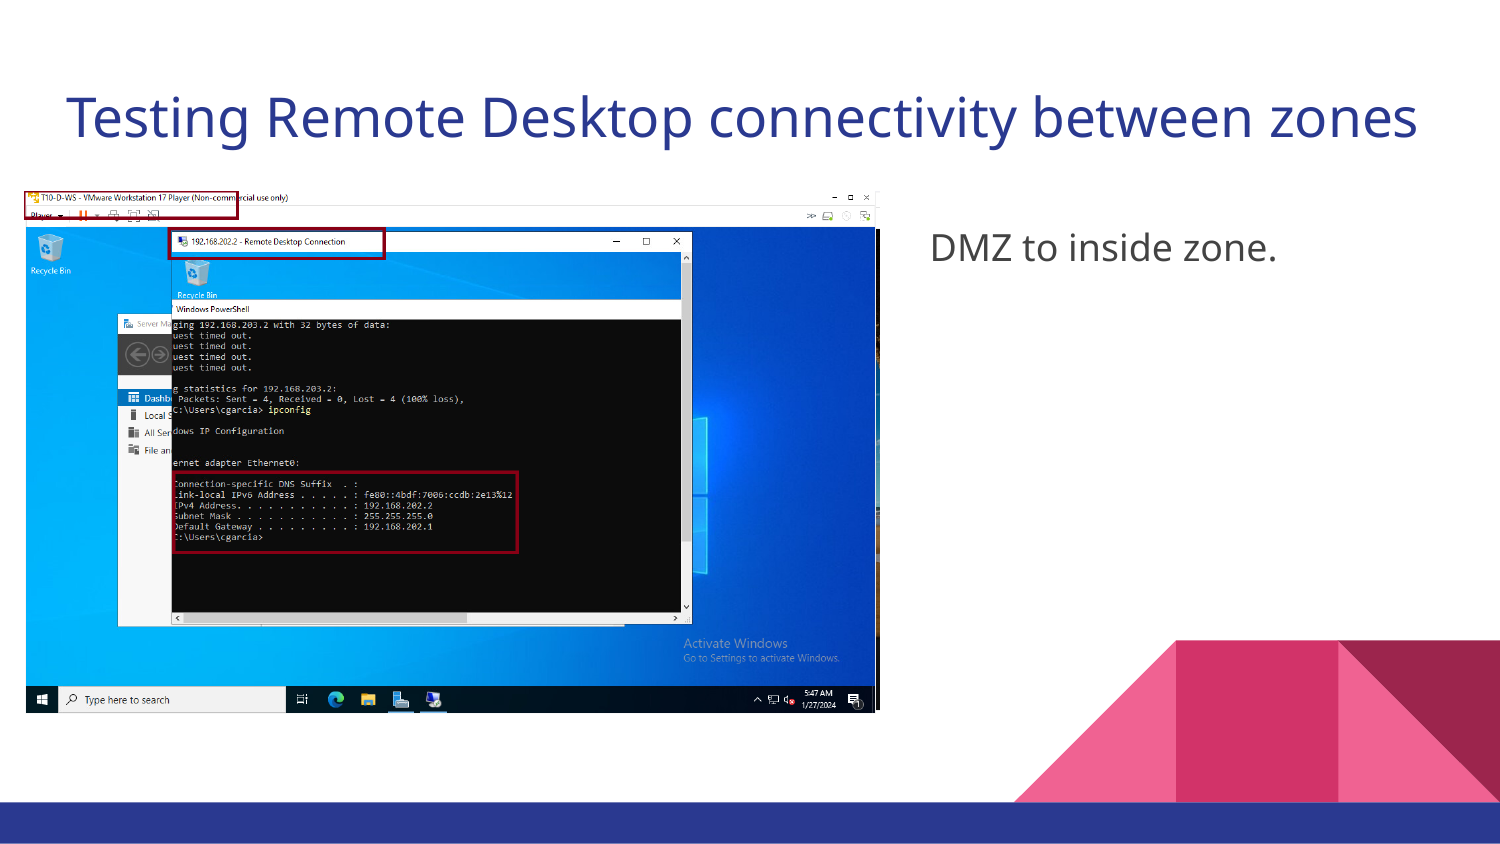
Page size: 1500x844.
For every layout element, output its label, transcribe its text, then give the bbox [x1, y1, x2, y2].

title Testing Remote Desktop connectivity between zones [51, 67, 1449, 167]
list DMZ to inside zone. [904, 201, 1449, 319]
picture [24, 191, 880, 718]
